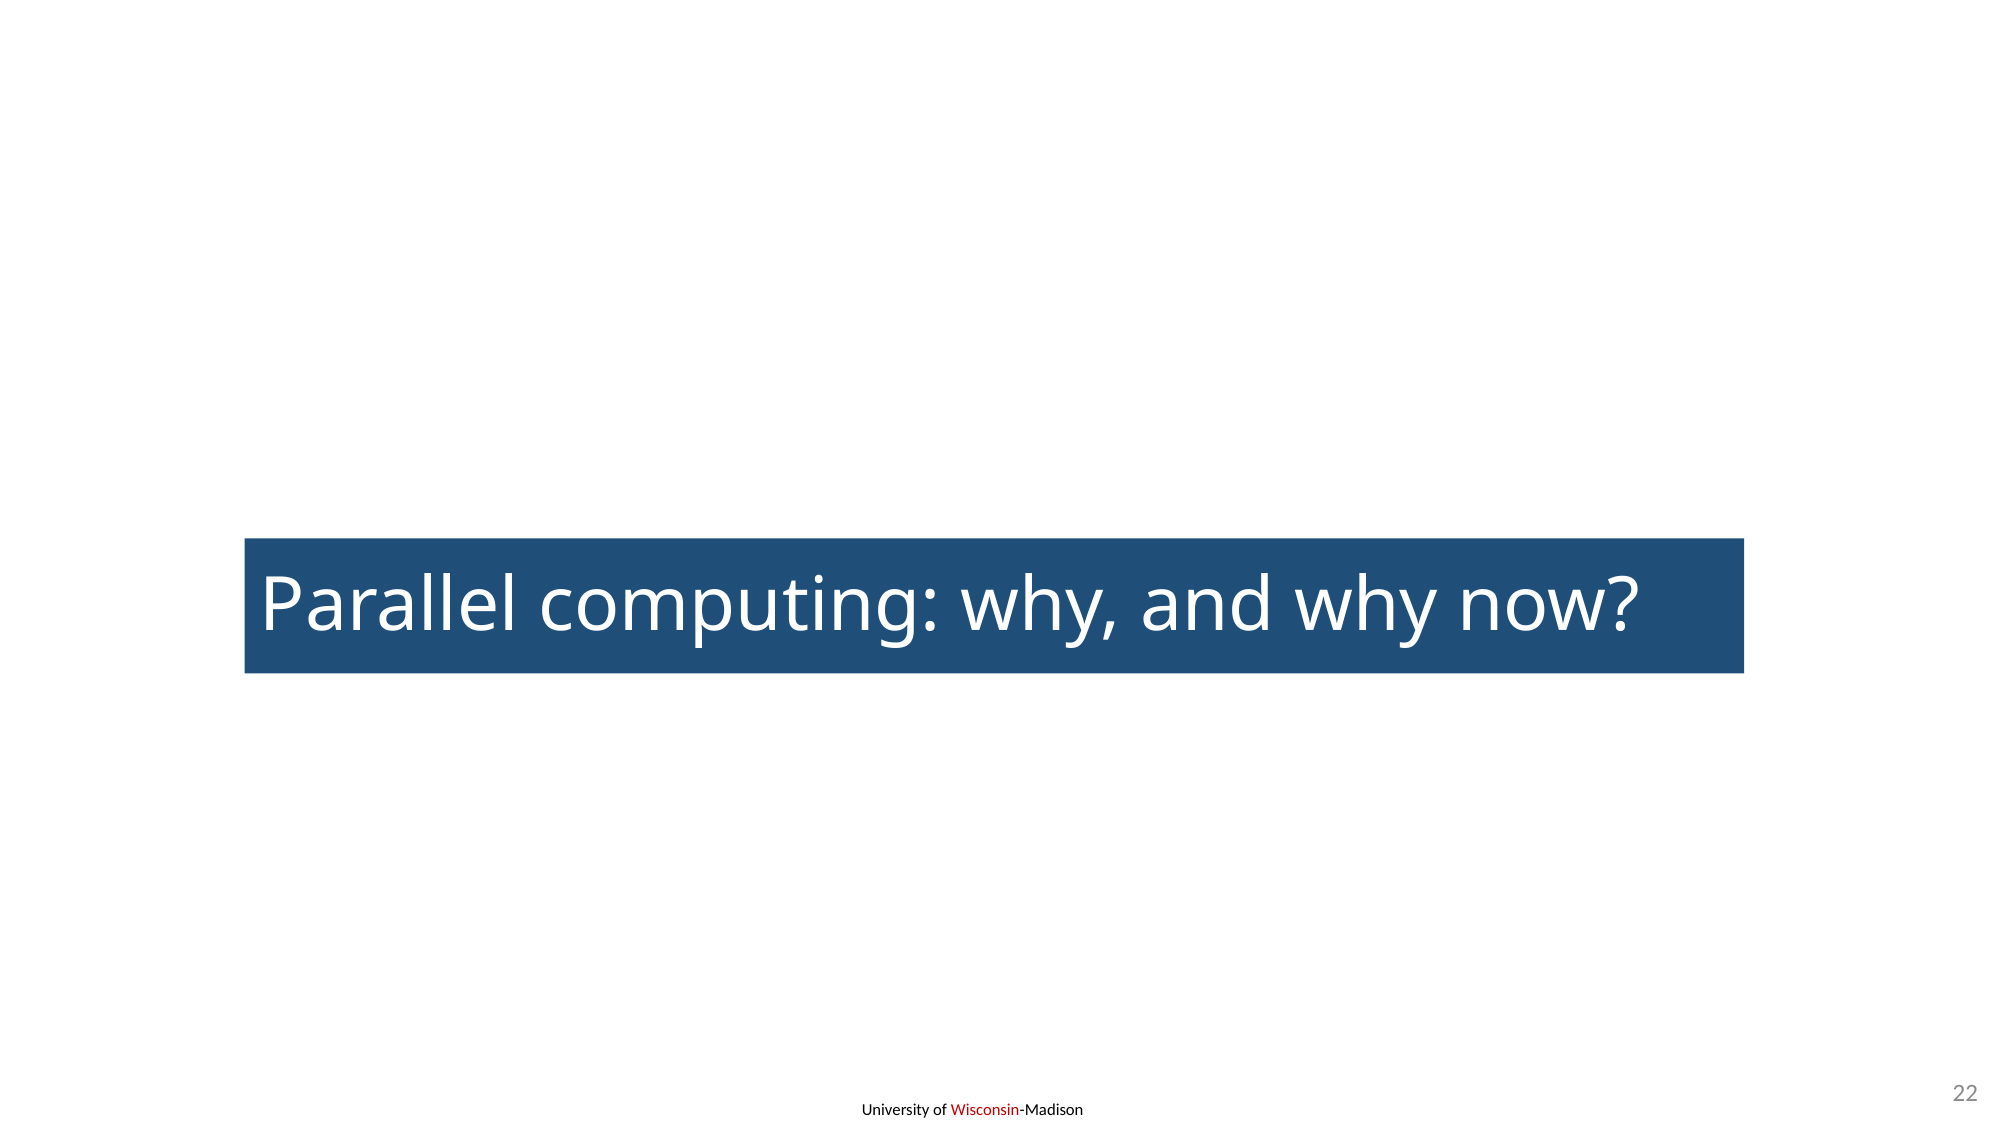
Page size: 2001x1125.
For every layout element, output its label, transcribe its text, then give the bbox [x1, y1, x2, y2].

title Parallel computing: why, and why now? [244, 538, 1745, 674]
slide_number 22 [1879, 1069, 1994, 1114]
